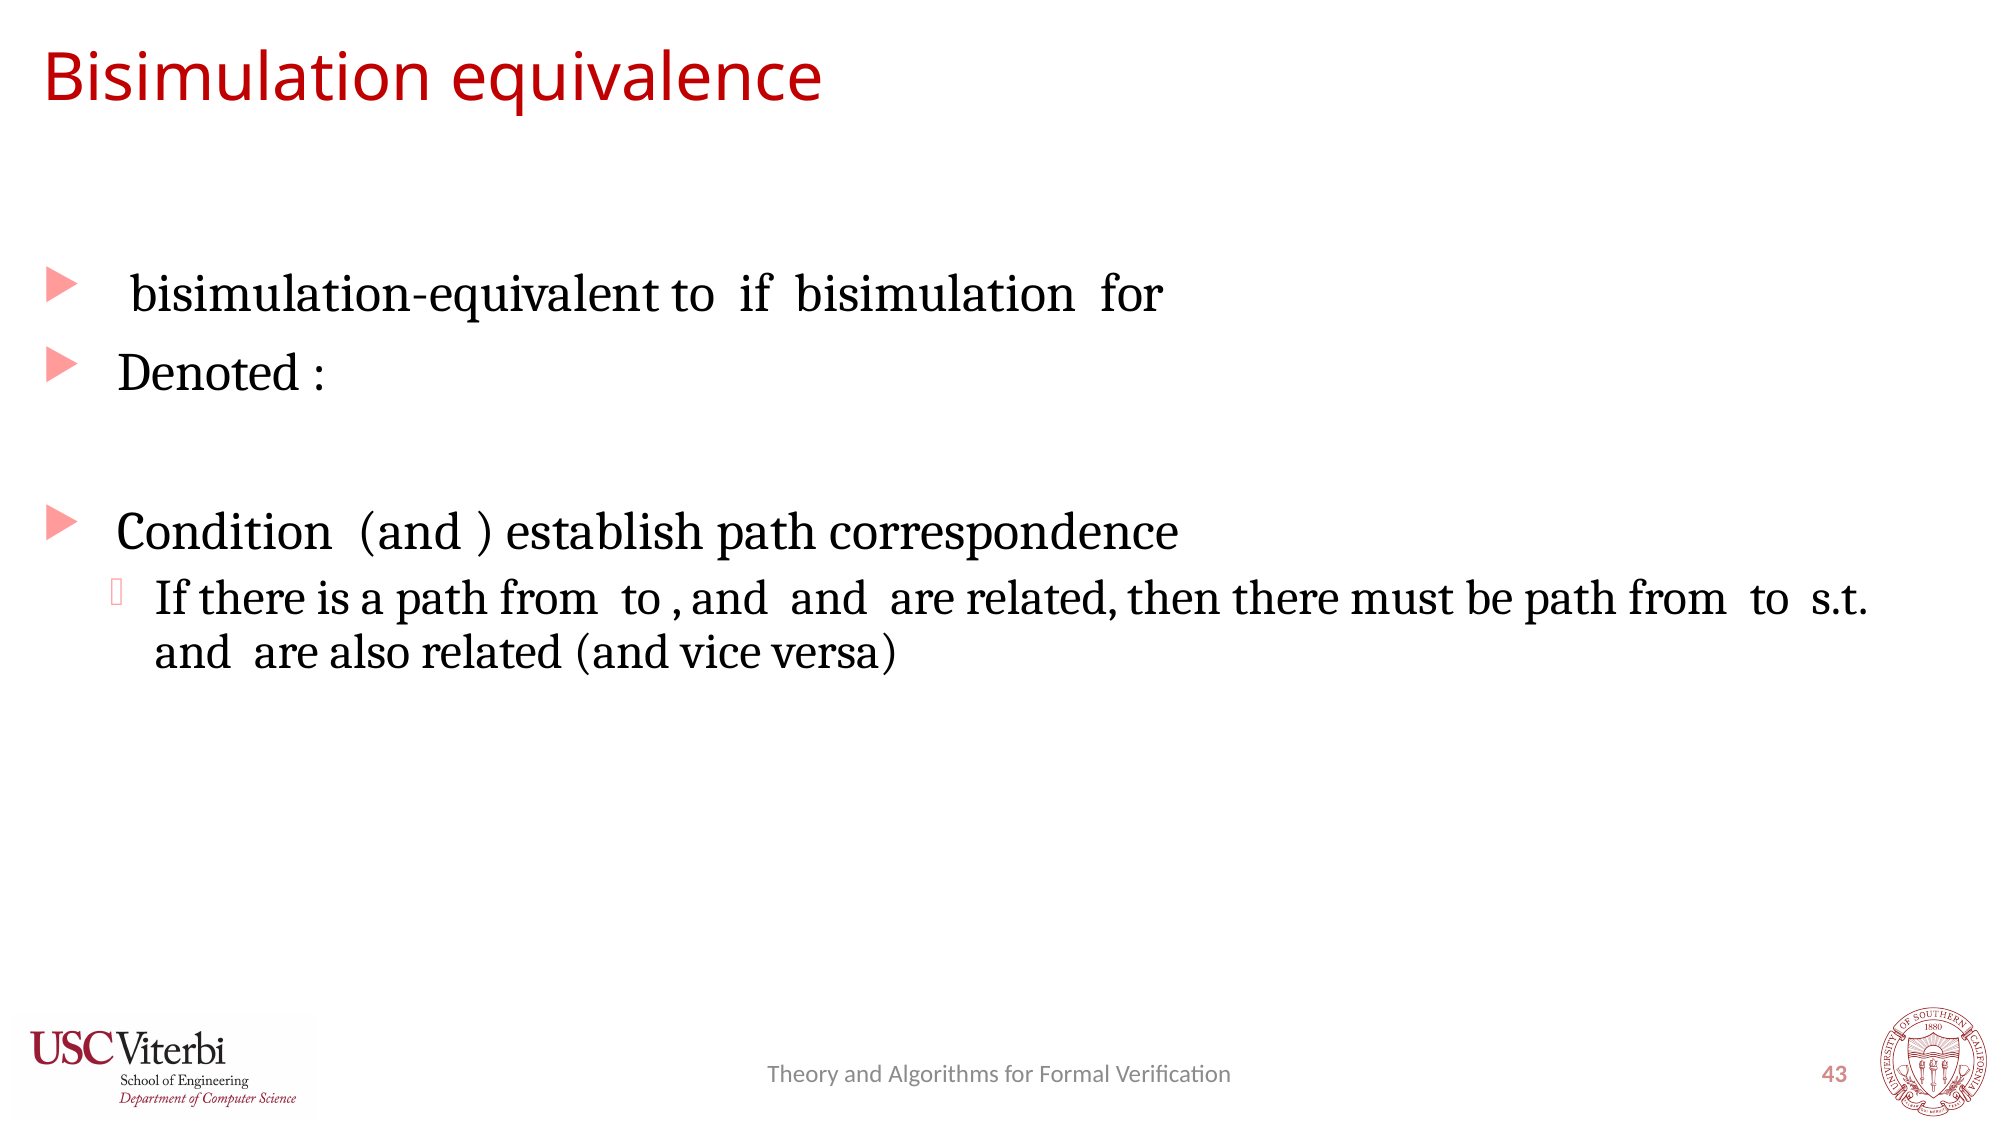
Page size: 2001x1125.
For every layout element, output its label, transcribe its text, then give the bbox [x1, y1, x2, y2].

picture [1879, 1002, 1988, 1119]
title Bisimulation equivalence [27, 18, 1819, 141]
slide_number 43 [1684, 1042, 1863, 1103]
footer Theory and Algorithms for Formal Verification [662, 1042, 1338, 1103]
picture [12, 1014, 316, 1119]
